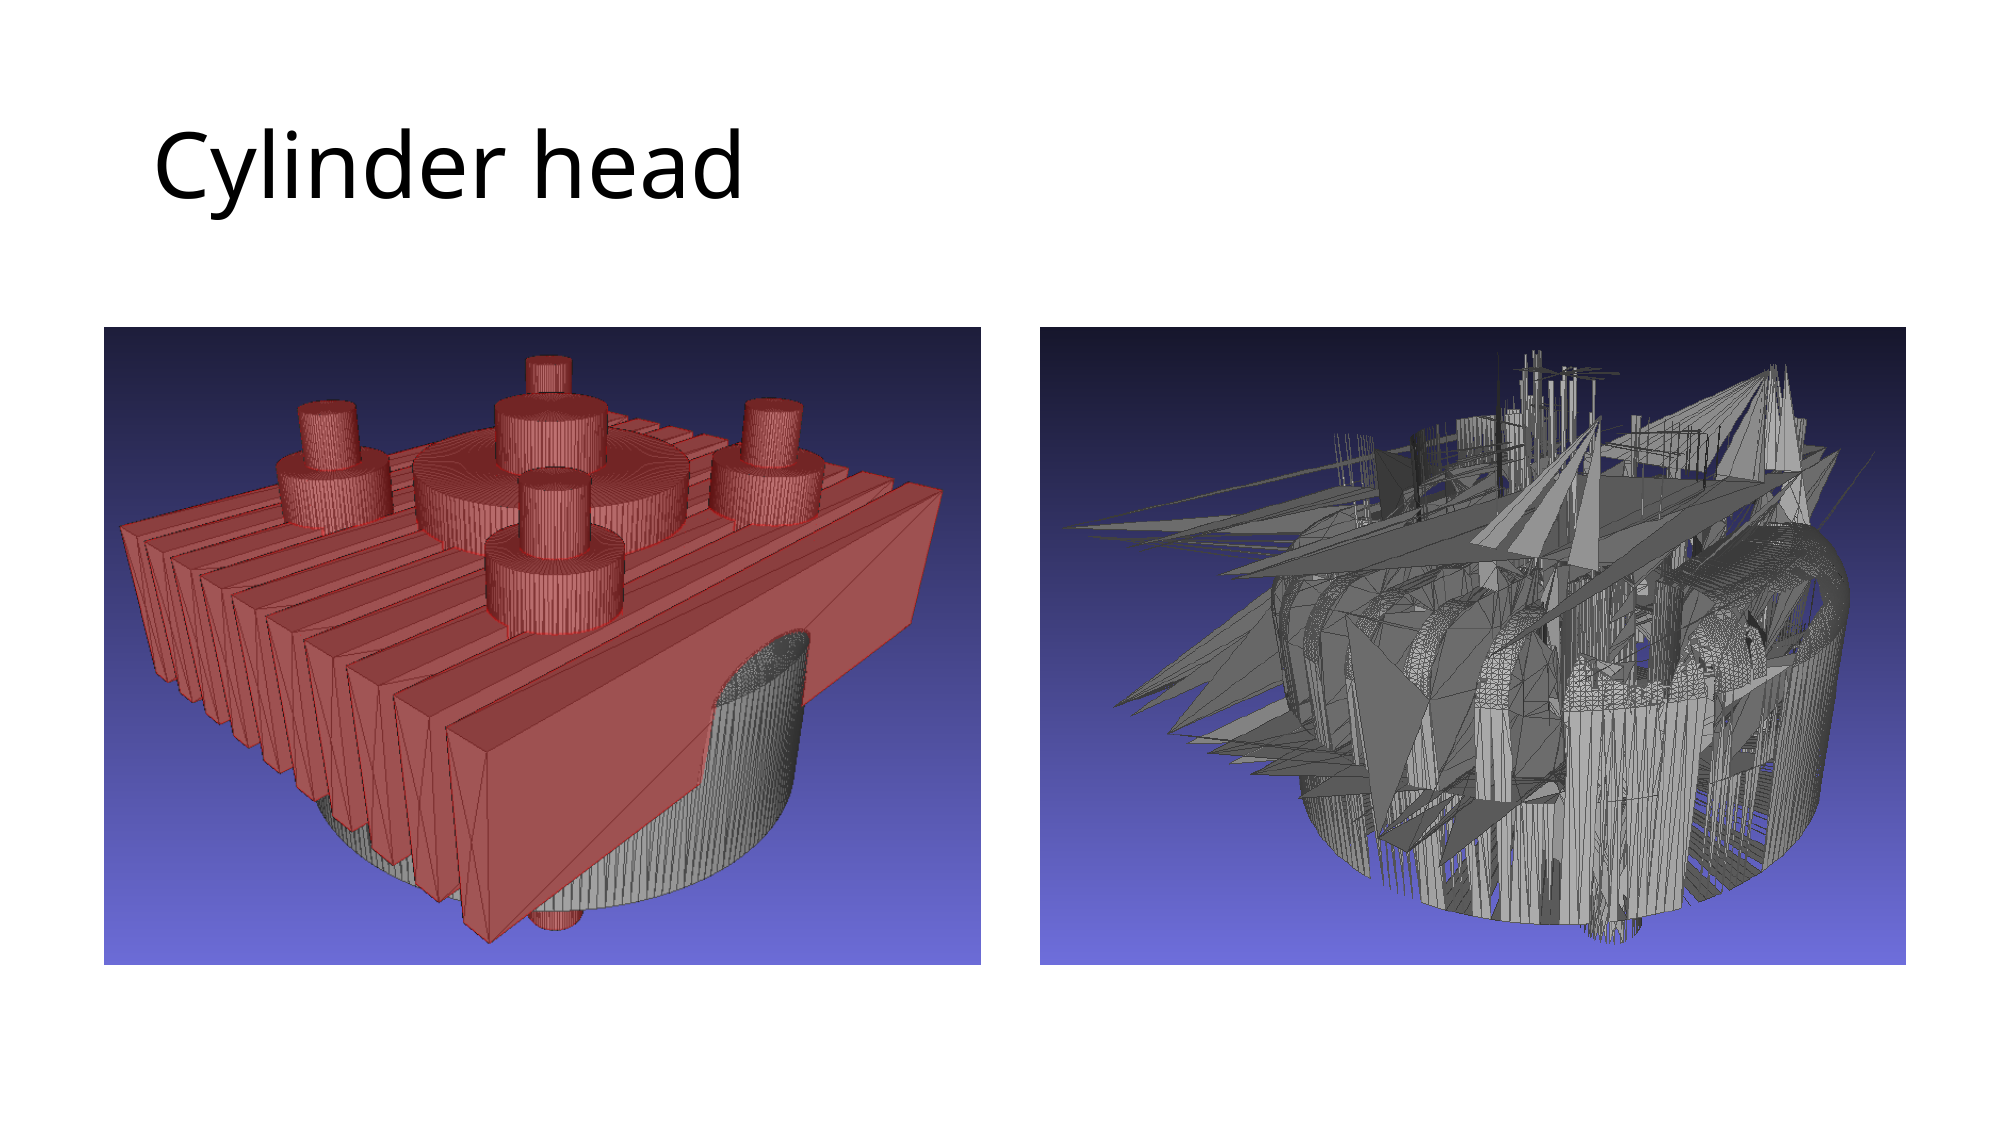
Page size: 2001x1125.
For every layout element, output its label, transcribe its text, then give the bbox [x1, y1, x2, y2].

title Cylinder head [137, 59, 1863, 278]
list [104, 327, 981, 965]
picture [1039, 327, 1906, 965]
